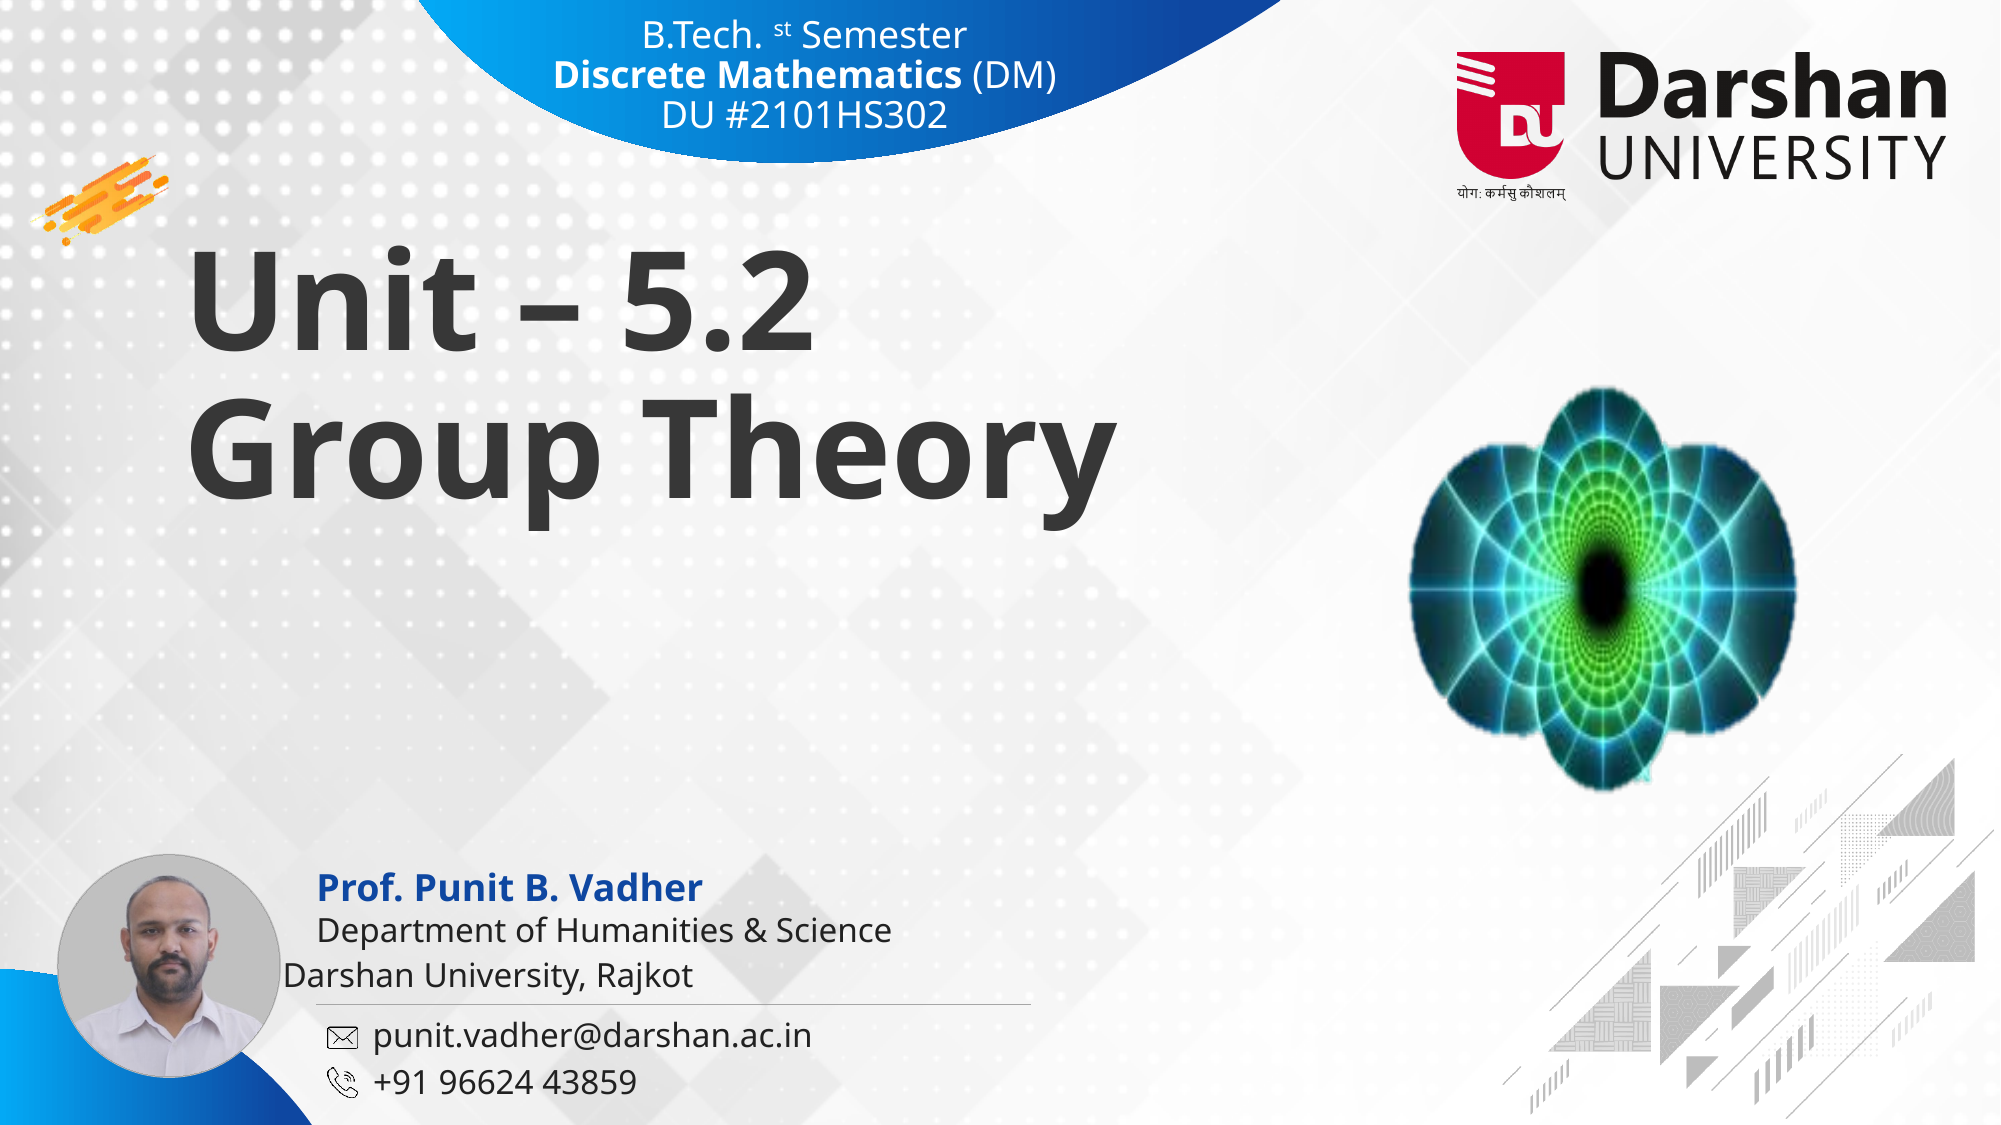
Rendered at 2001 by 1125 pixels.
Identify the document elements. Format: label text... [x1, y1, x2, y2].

picture [1321, 330, 1888, 854]
picture [1457, 52, 1946, 201]
picture [57, 854, 280, 1077]
picture [10, 137, 189, 265]
list Department of Humanities & Science [301, 913, 915, 956]
picture [327, 1022, 357, 1053]
title Unit – 5.2 Group Theory [169, 224, 1324, 648]
list punit.vadher@darshan.ac.in [357, 1013, 971, 1061]
list +91 96624 43859 [358, 1059, 972, 1108]
list Prof. Punit B. Vadher [301, 865, 1217, 913]
picture [327, 1067, 358, 1098]
